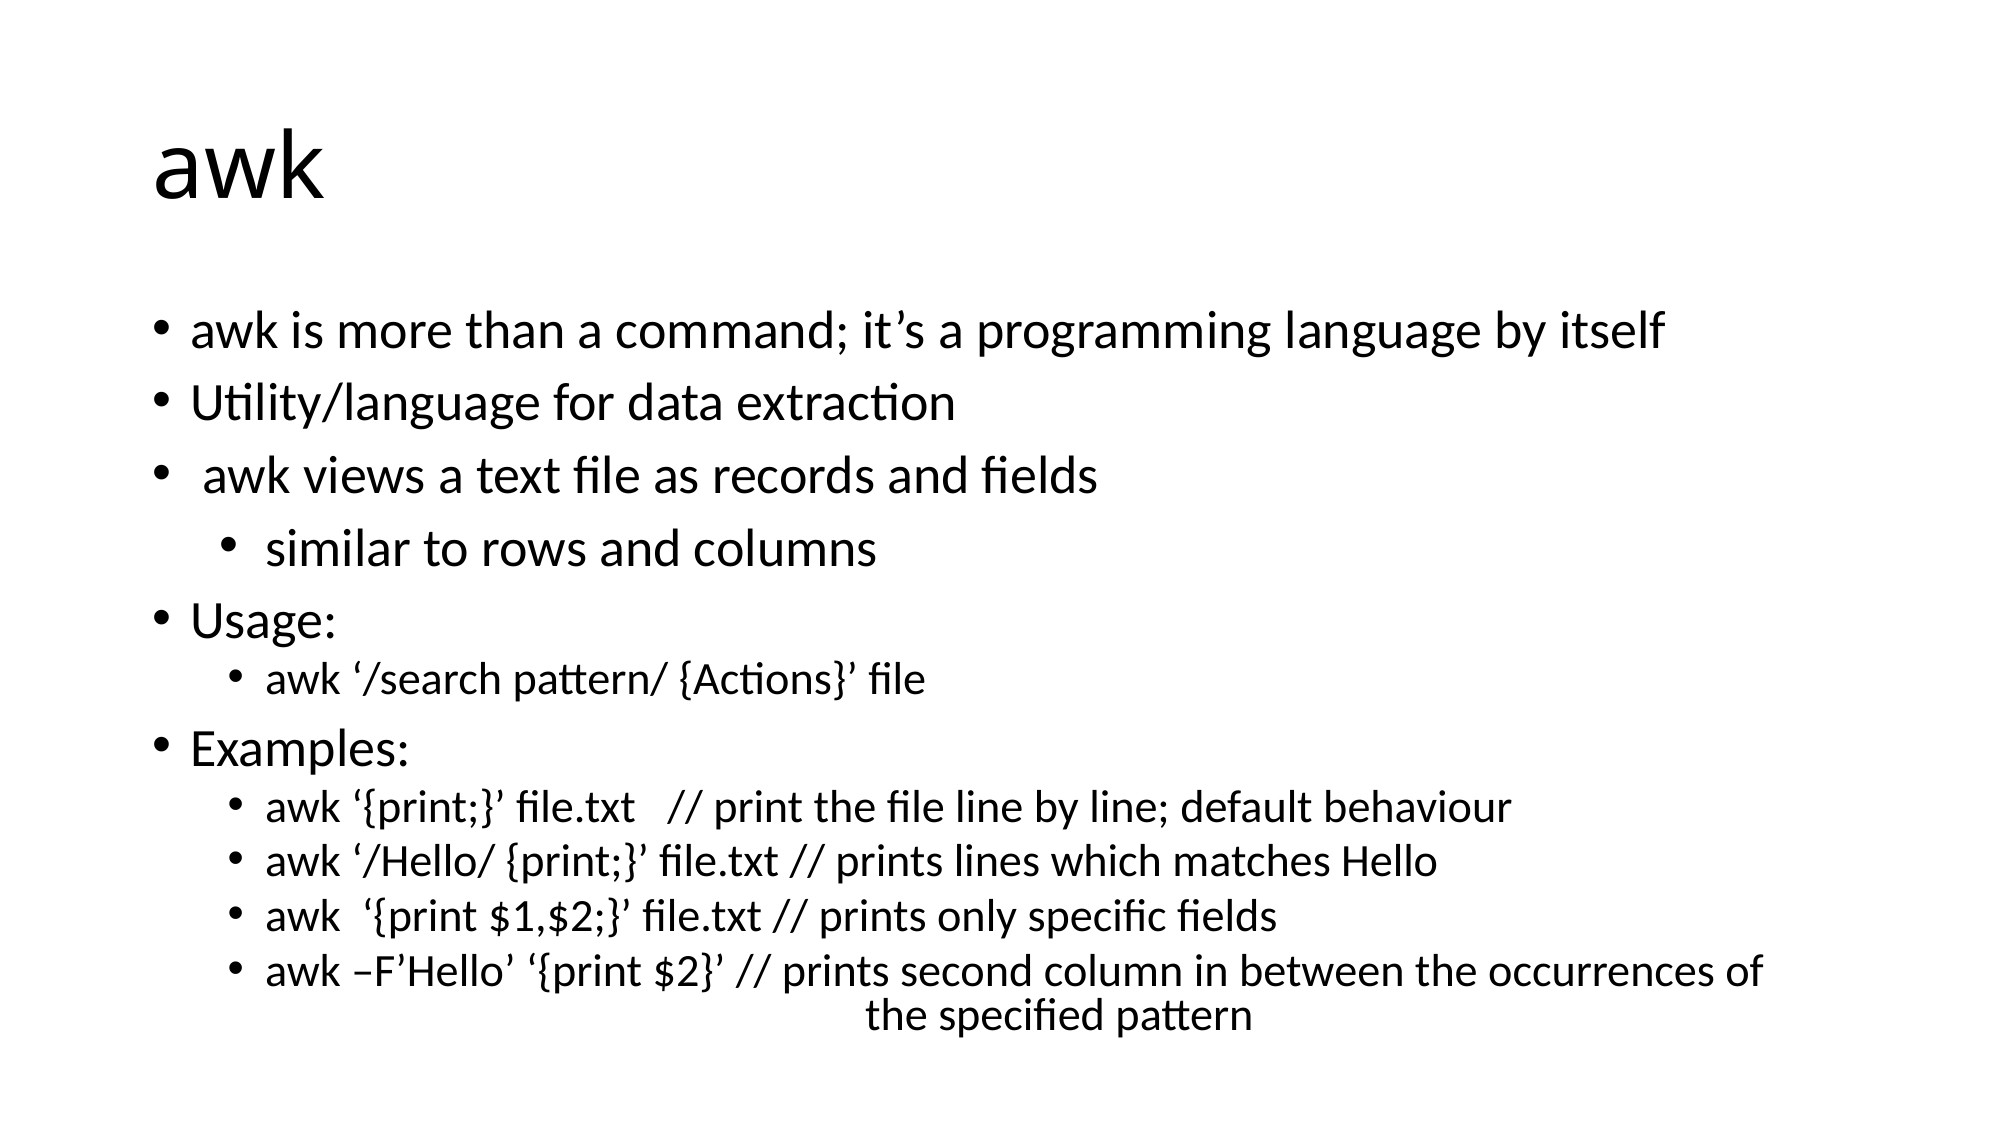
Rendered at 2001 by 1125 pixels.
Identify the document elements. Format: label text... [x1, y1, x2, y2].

title awk [137, 59, 1863, 278]
list awk is more than a command; it’s a programming language by itself Utility/language for data extraction awk views a text file as records and fields similar to rows and columns Usage: awk ‘/search pattern/ {Actions}’ file Examples: awk ‘{print;}’ file.txt // print the file line by line; default behaviour awk ‘/Hello/ {print;}’ file.txt // prints lines which matches Hello awk ‘{print $1,$2;}’ file.txt // prints only specific fields awk –F’Hello’ ‘{print $2}’ // prints second column in between the occurrences of the specified pattern [137, 299, 1863, 1014]
